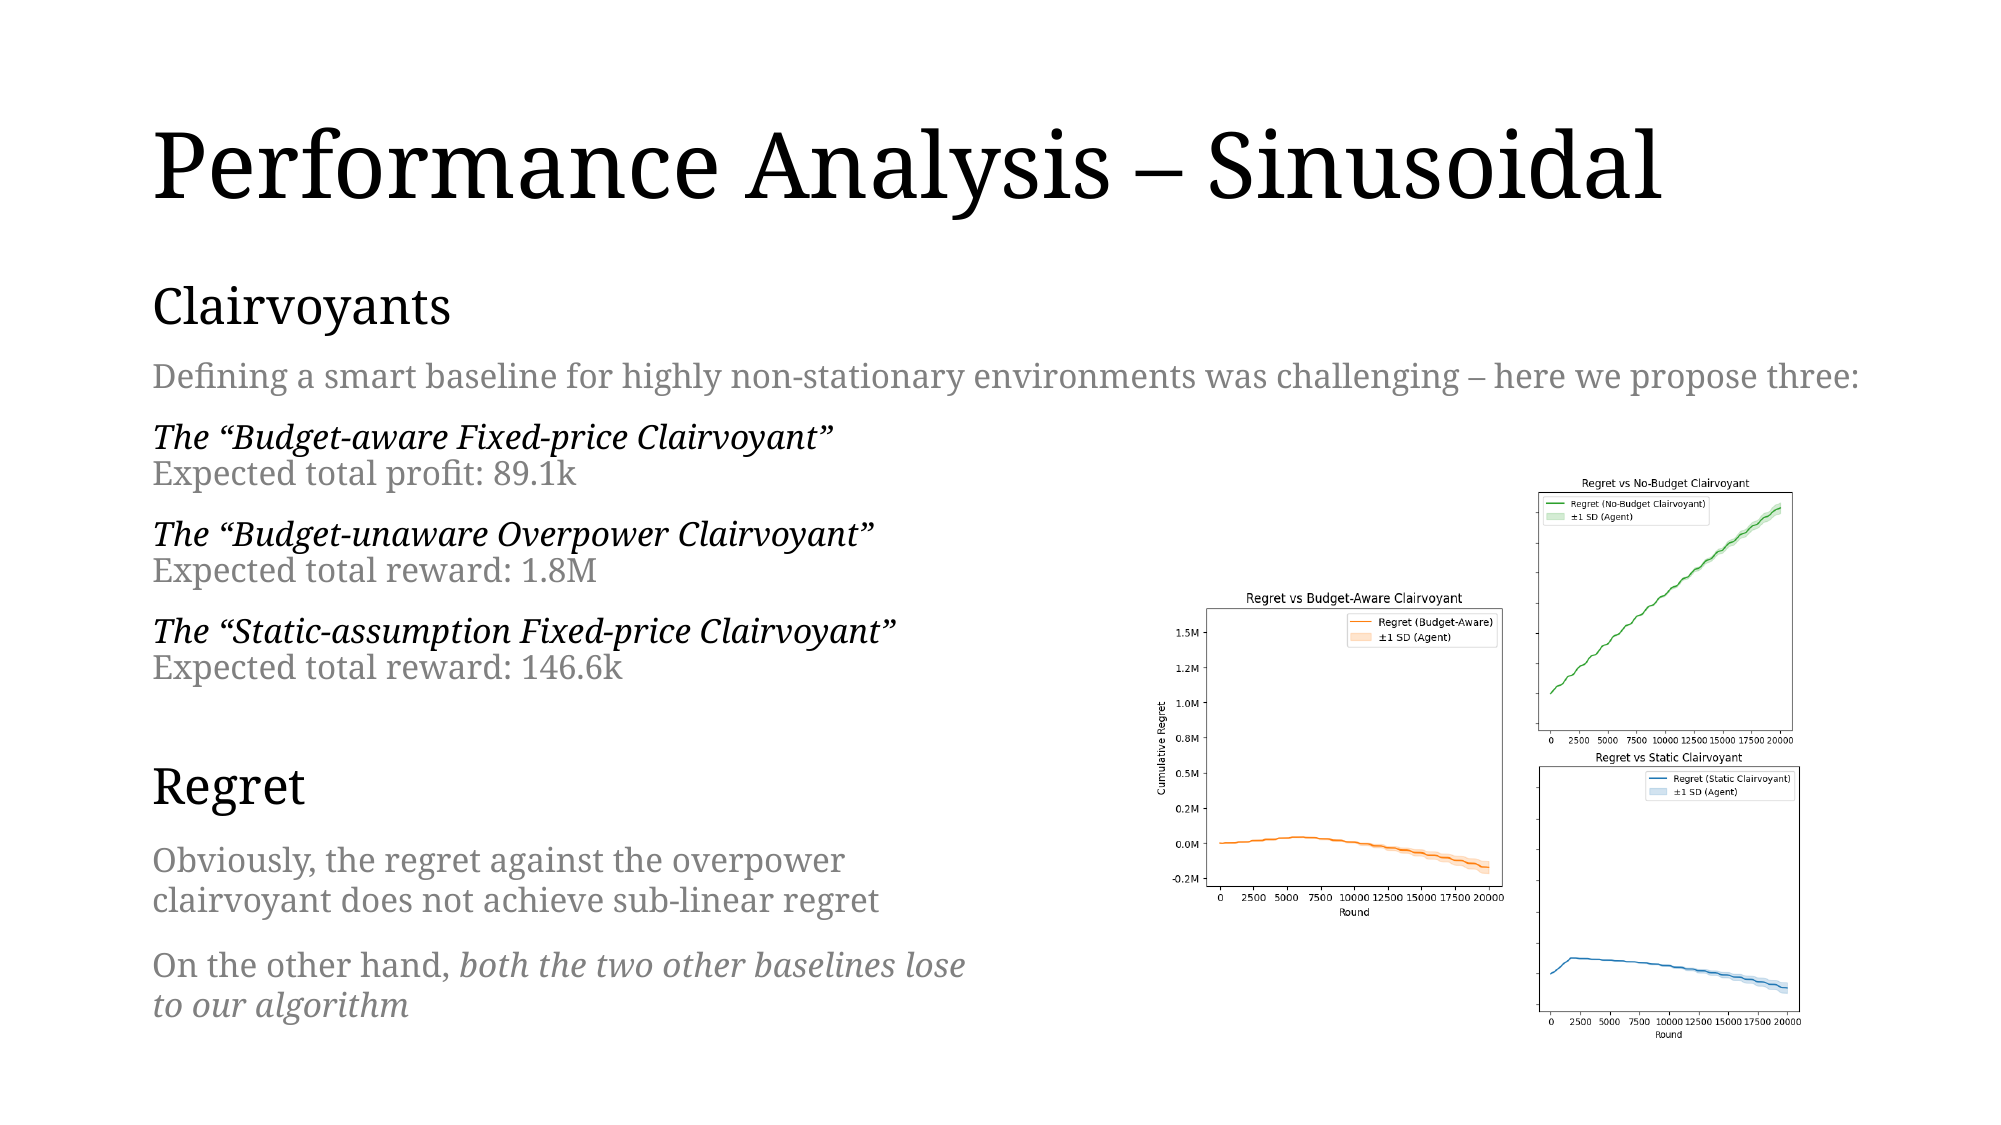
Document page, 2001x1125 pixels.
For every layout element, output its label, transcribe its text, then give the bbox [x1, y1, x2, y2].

title Performance Analysis – Sinusoidal [137, 59, 1863, 273]
picture [1149, 584, 1520, 924]
picture [1522, 472, 1812, 1046]
text_box Regret Obviously, the regret against the overpower clairvoyant does not achieve sub-linear regret On the other hand, both the two other baselines lose to our algorithm [137, 747, 1007, 1102]
list Clairvoyants Defining a smart baseline for highly non-stationary environments was challenging – here we propose three: The “Budget-aware Fixed-price Clairvoyant” Expected total profit: 89.1k The “Budget-unaware Overpower Clairvoyant” Expected total reward: 1.8M The “Static-assumption Fixed-price Clairvoyant” Expected total reward: 146.6k [137, 273, 1880, 726]
